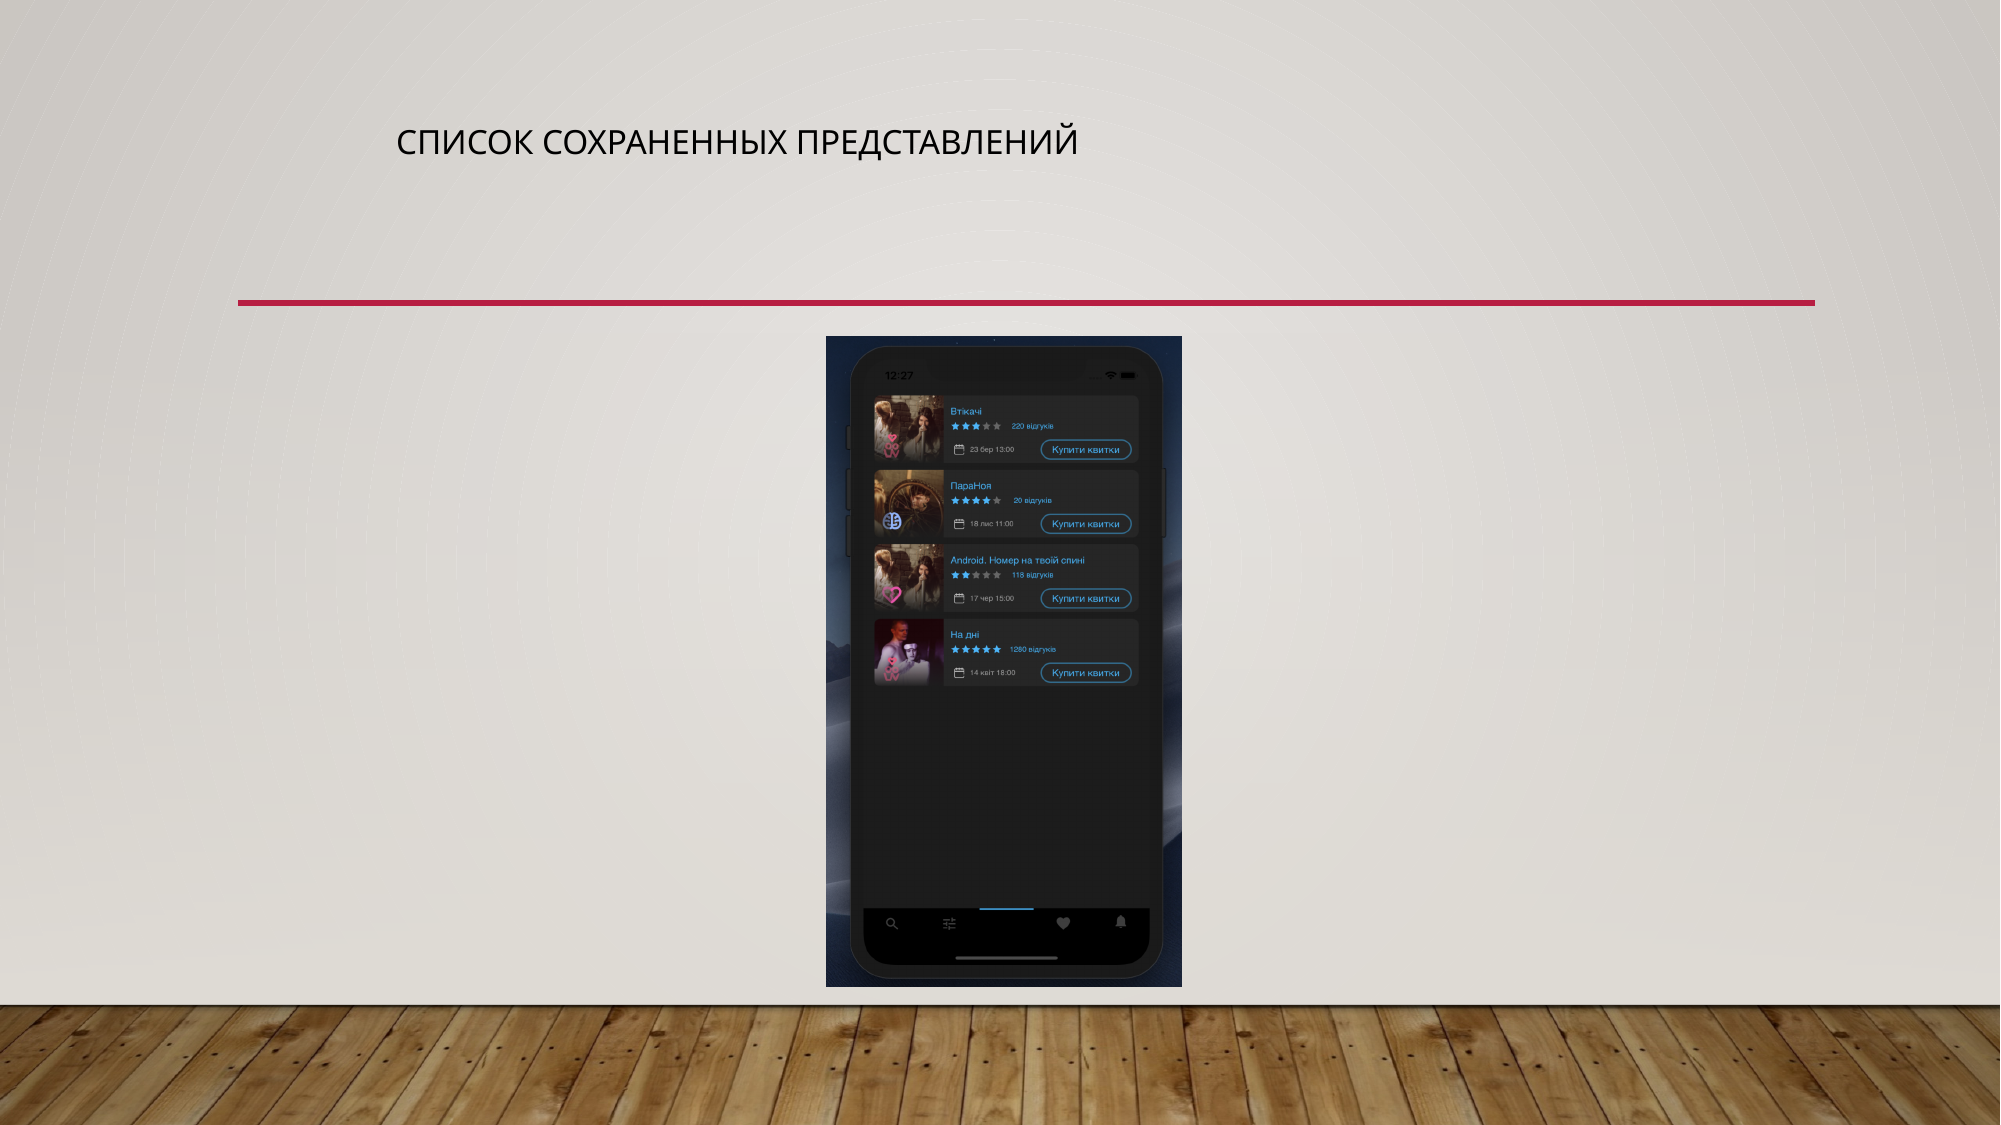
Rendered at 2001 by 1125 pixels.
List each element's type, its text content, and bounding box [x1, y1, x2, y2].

picture [0, 1005, 2000, 1125]
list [826, 336, 1182, 987]
title Список сохраненных представлений [381, 118, 1619, 210]
